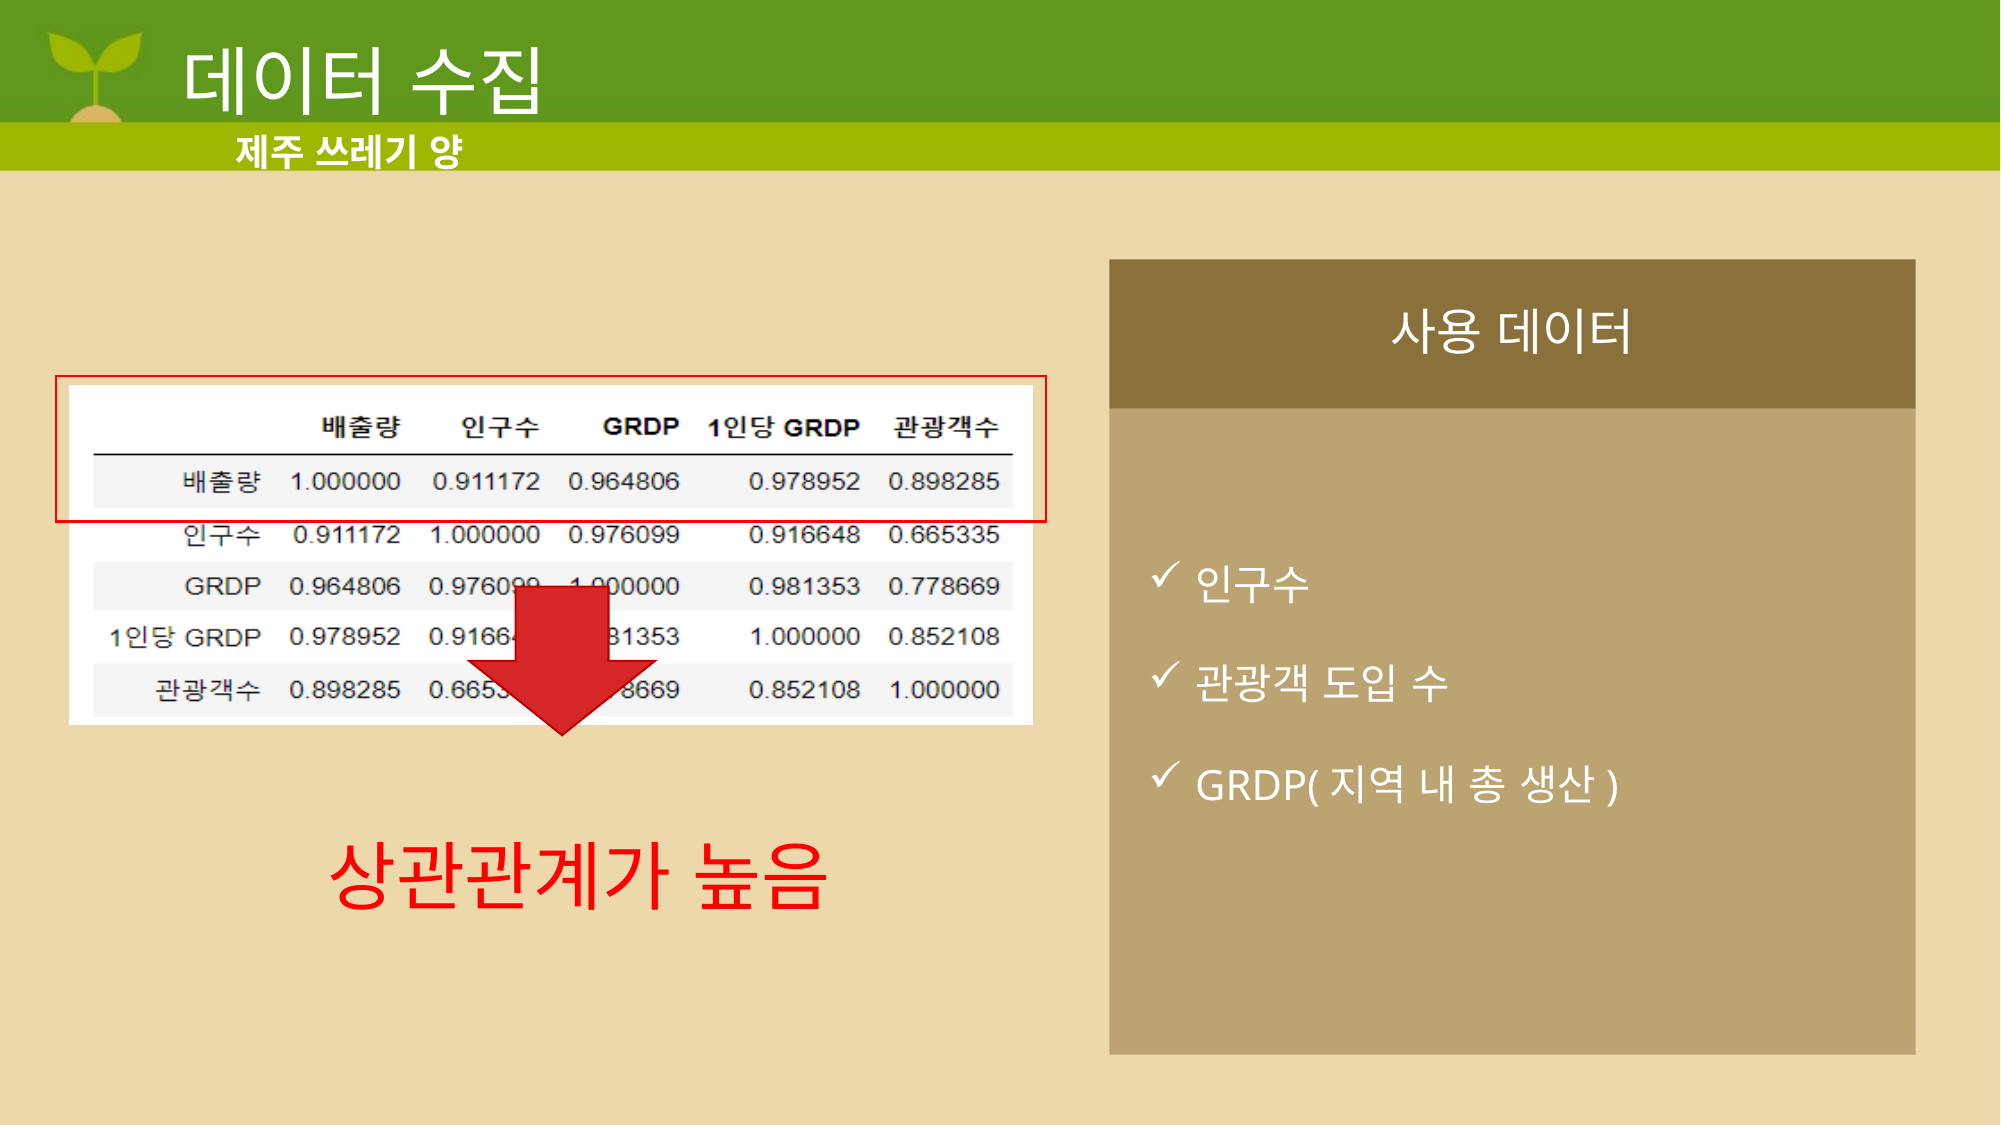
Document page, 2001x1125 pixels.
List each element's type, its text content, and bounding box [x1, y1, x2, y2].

text_box 인구수 관광객 도입 수 GRDP(지역 내 총 생산) [1133, 550, 1898, 816]
text_box 상관관계가 높음 [312, 822, 878, 928]
list 사용 데이터 [1179, 292, 1846, 376]
text_box [547, 725, 577, 737]
picture [0, 0, 2001, 1125]
text_box [55, 375, 1047, 523]
title 데이터 수집 [166, 38, 919, 133]
list 제주 쓰레기 양 [220, 126, 919, 187]
